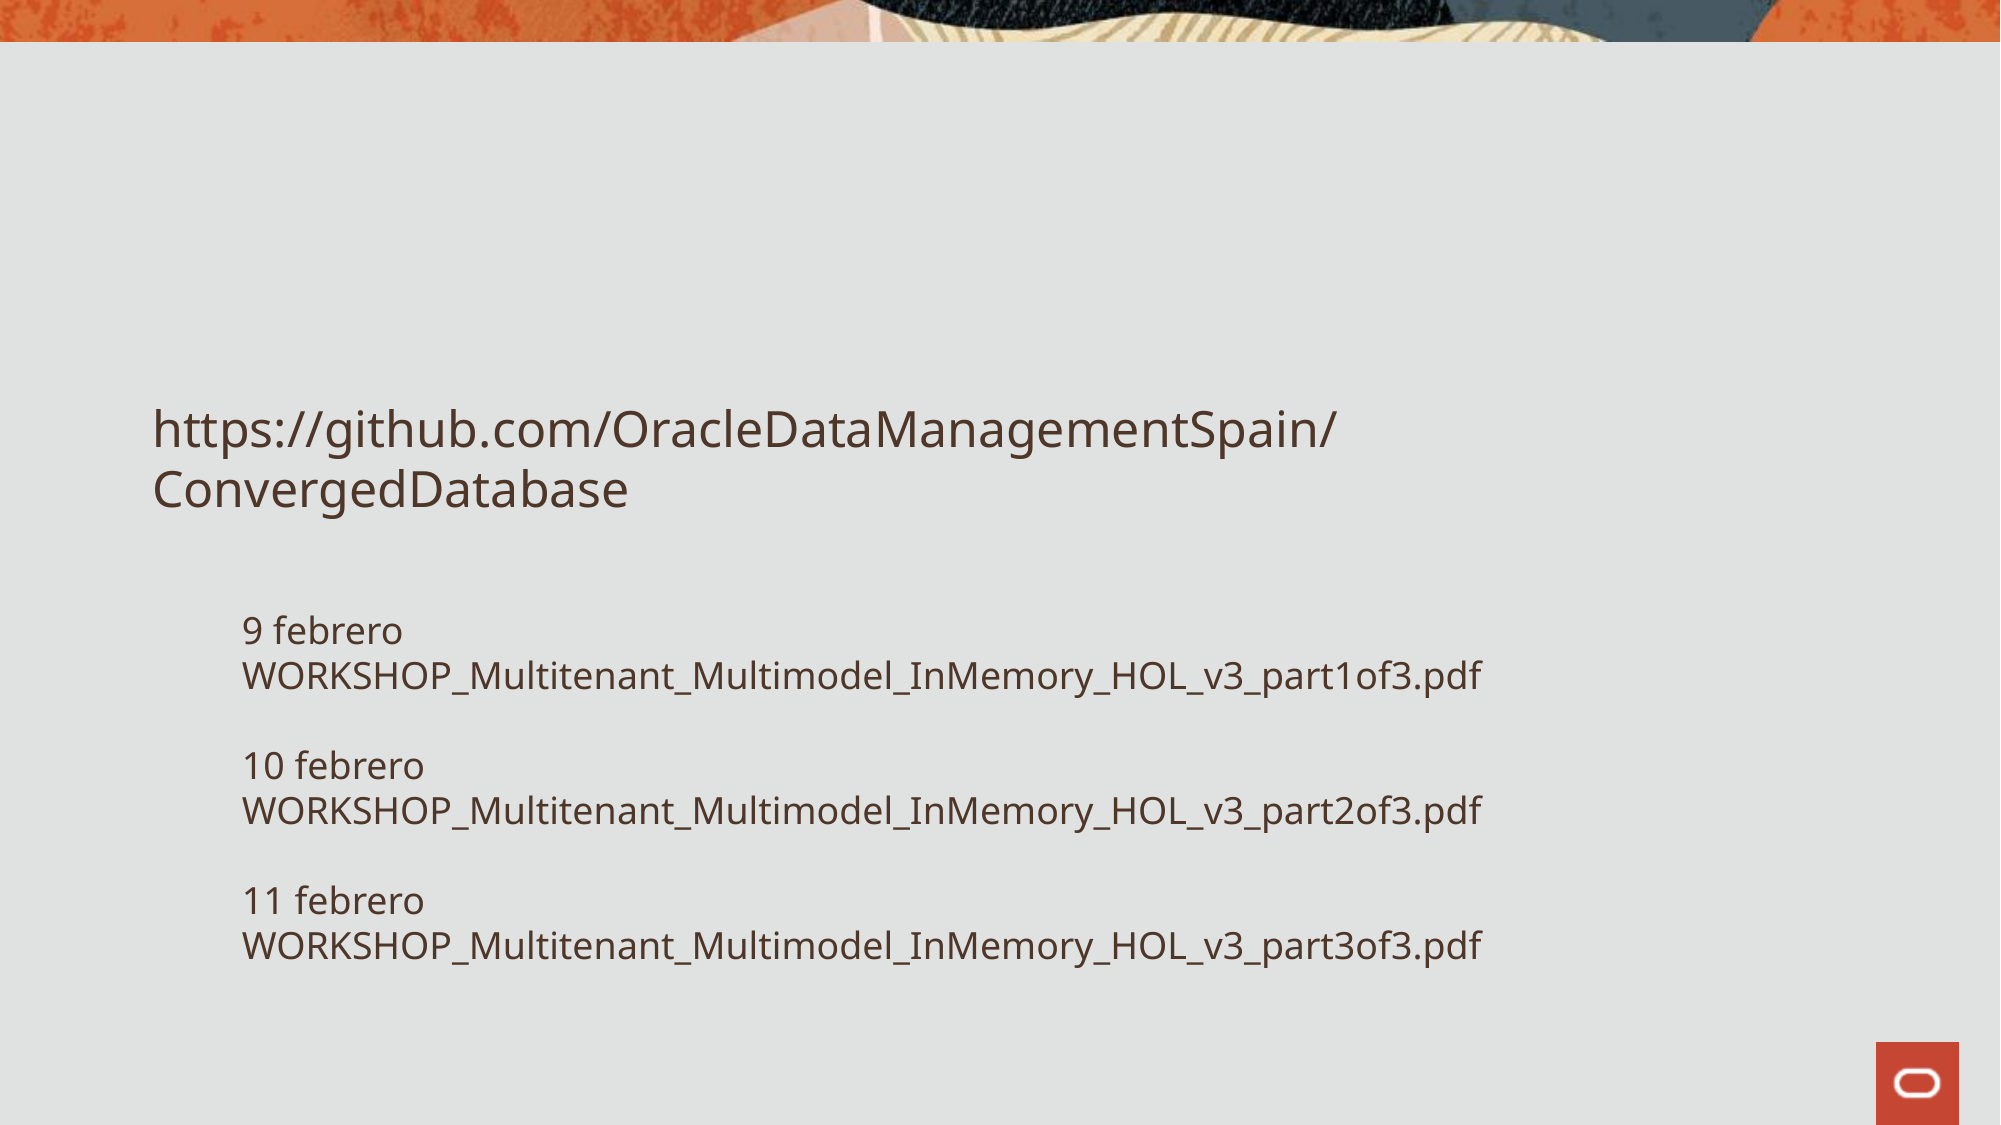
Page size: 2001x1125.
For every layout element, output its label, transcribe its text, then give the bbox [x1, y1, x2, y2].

picture [1876, 1042, 1959, 1125]
text_box https://github.com/OracleDataManagementSpain/ConvergedDatabase [137, 389, 1791, 525]
text_box 9 febrero WORKSHOP_Multitenant_Multimodel_InMemory_HOL_v3_part1of3.pdf 10 febrero WORKSHOP_Multitenant_Multimodel_InMemory_HOL_v3_part2of3.pdf 11 febrero WORKSHOP_Multitenant_Multimodel_InMemory_HOL_v3_part3of3.pdf [227, 599, 1608, 1020]
picture [0, 0, 2000, 42]
